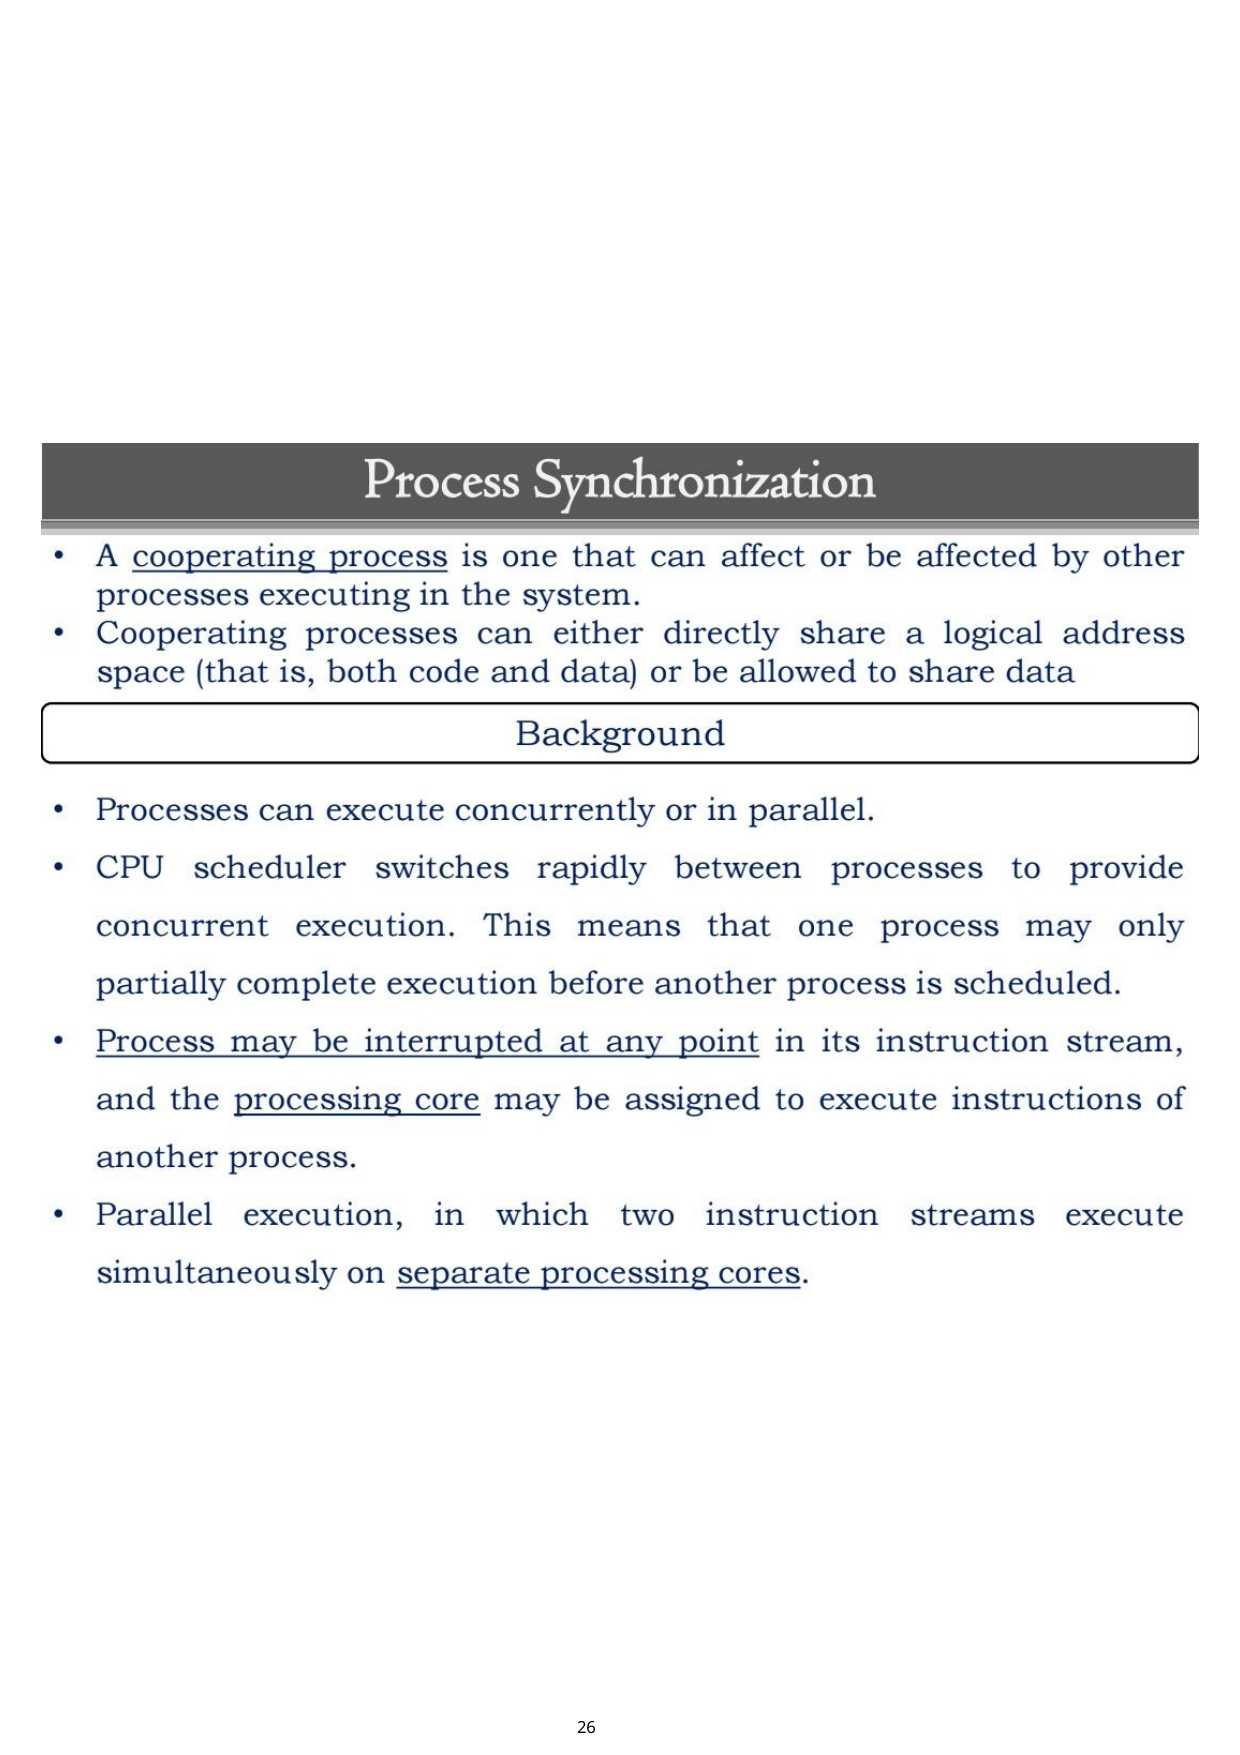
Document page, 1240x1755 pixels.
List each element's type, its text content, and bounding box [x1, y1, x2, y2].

slide_number 26 [570, 1713, 605, 1755]
picture [41, 442, 1199, 1302]
